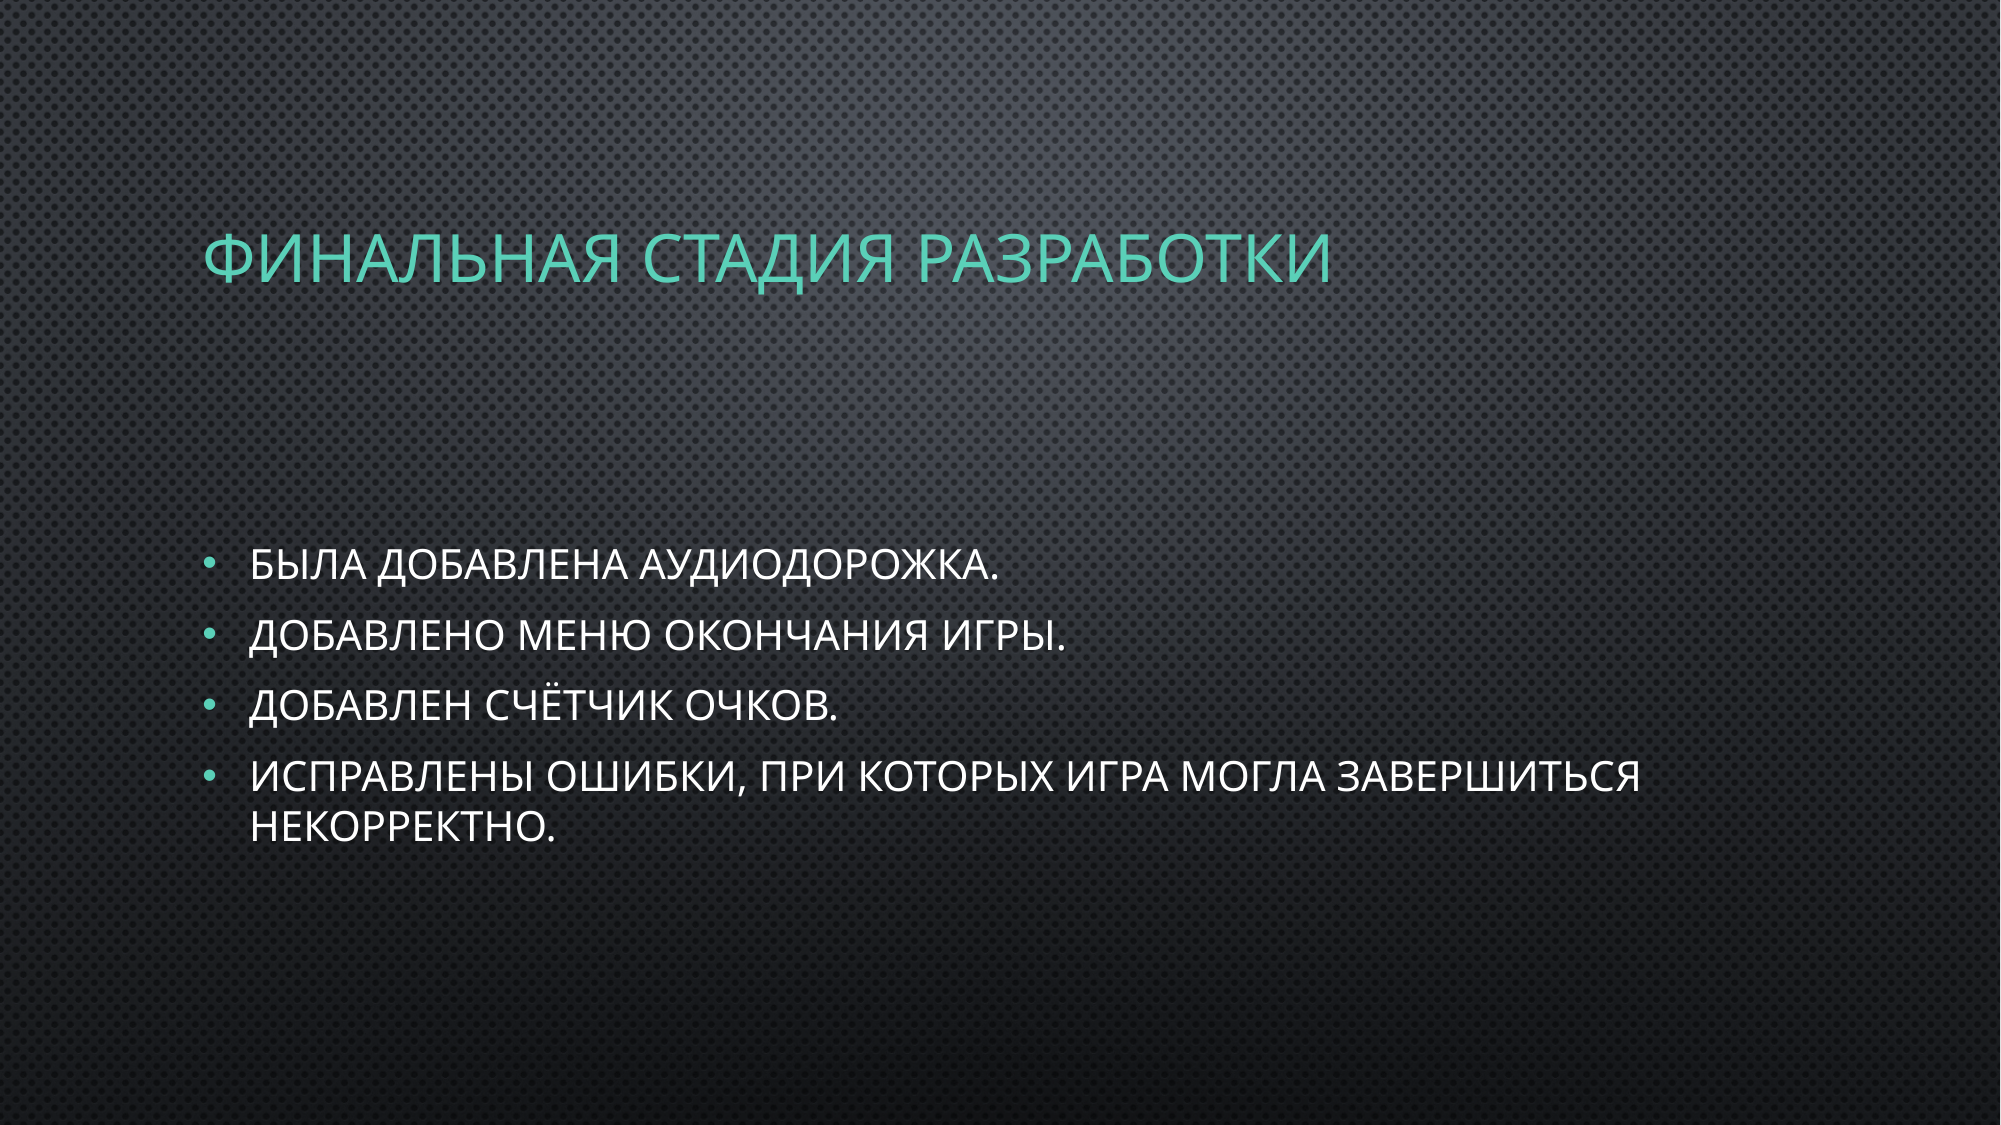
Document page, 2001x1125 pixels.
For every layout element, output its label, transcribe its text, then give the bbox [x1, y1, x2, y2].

list Была добавлена аудиодорожка. Добавлено меню окончания игры. Добавлен счётчик очков. Исправлены ошибки, при которых игра могла завершиться некорректно. [187, 437, 1813, 950]
title Финальная стадия разработки [187, 99, 1813, 413]
